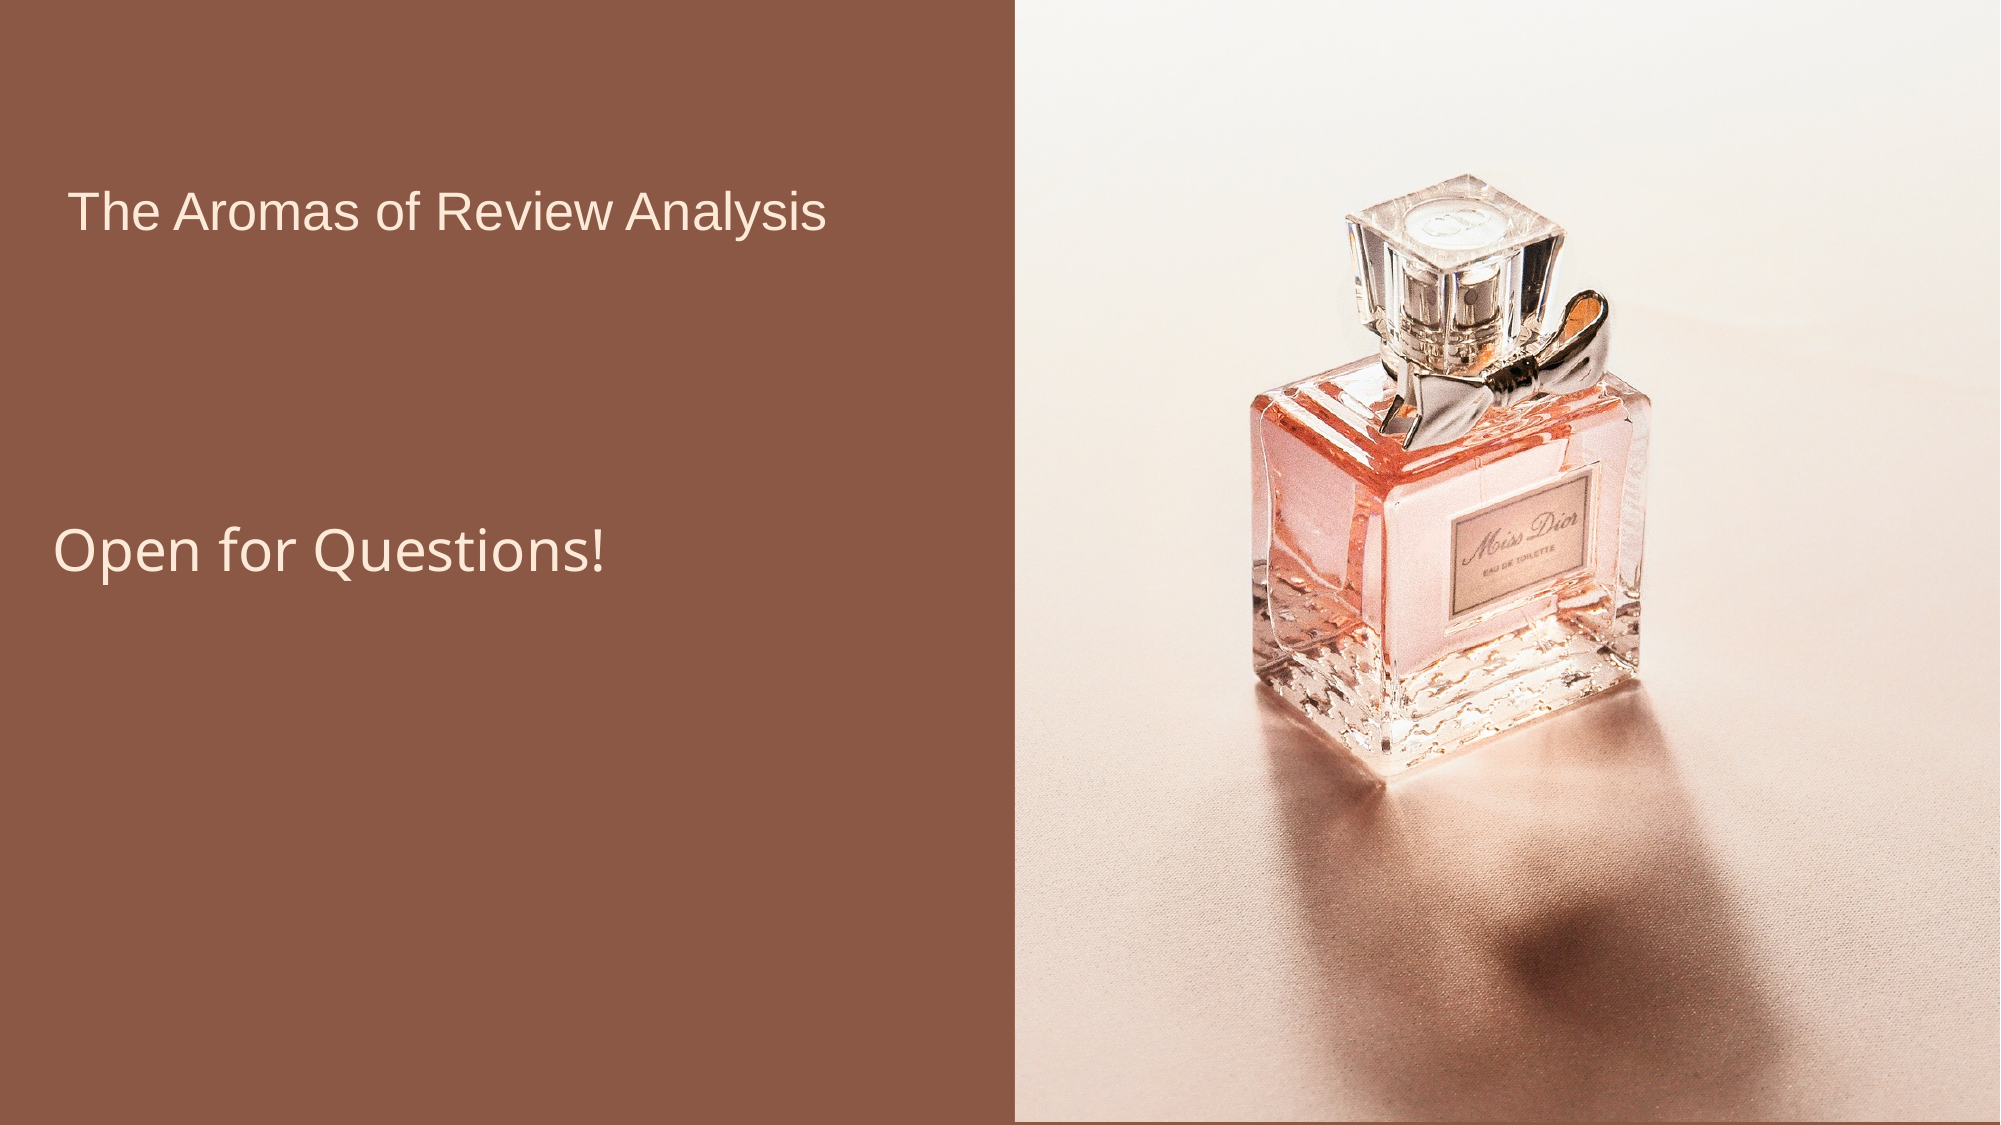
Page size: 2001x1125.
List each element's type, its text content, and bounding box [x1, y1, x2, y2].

picture [1014, 0, 2000, 1122]
text_box Open for Questions! [52, 495, 977, 983]
text_box The Aromas of Review Analysis [52, 144, 977, 256]
